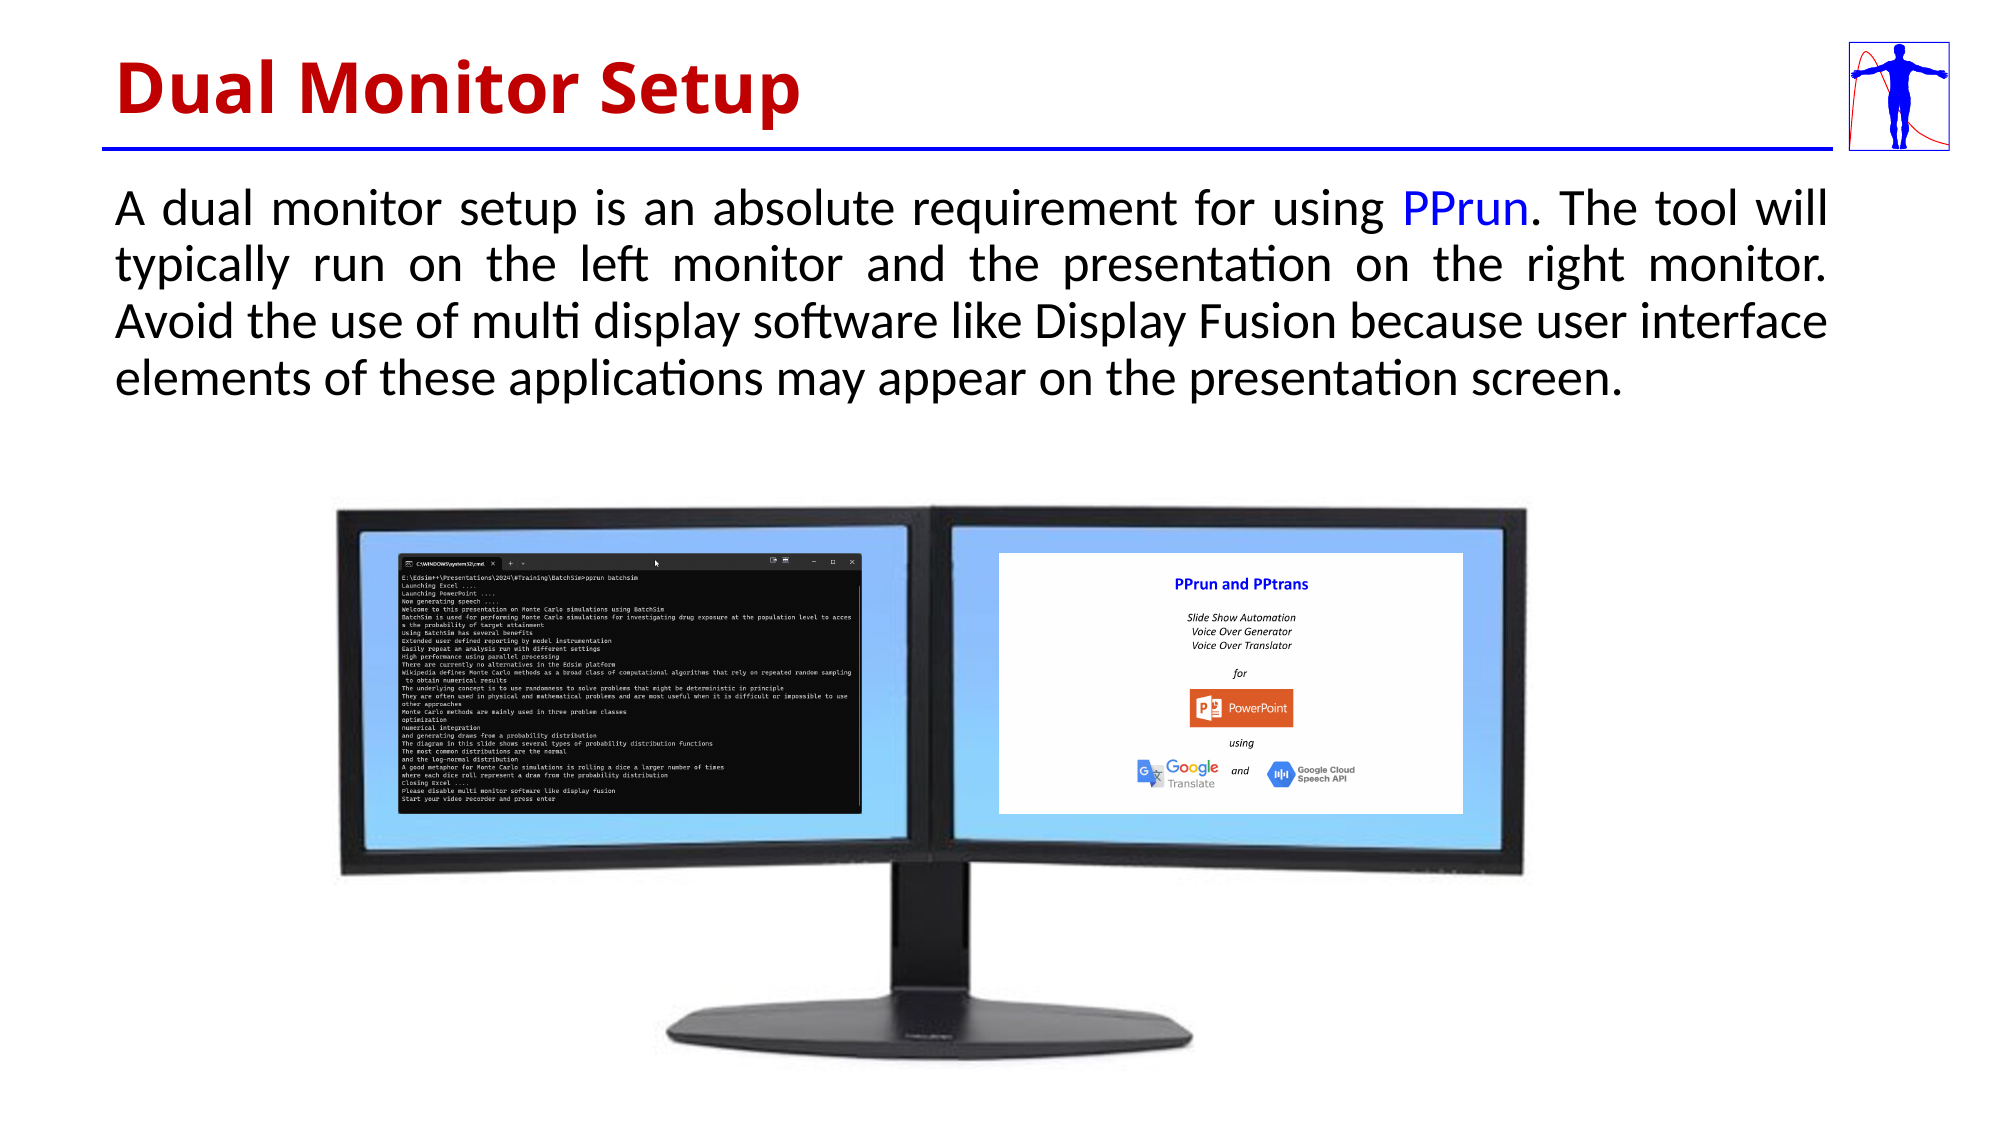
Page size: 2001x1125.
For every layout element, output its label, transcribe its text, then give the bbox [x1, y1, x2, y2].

picture [298, 488, 1566, 1080]
title Dual Monitor Setup [99, 45, 1831, 138]
list A dual monitor setup is an absolute requirement for using PPrun. The tool will typically run on the left monitor and the presentation on the right monitor. Avoid the use of multi display software like Display Fusion because user interface elements of these applications may appear on the presentation screen. [99, 172, 1845, 469]
